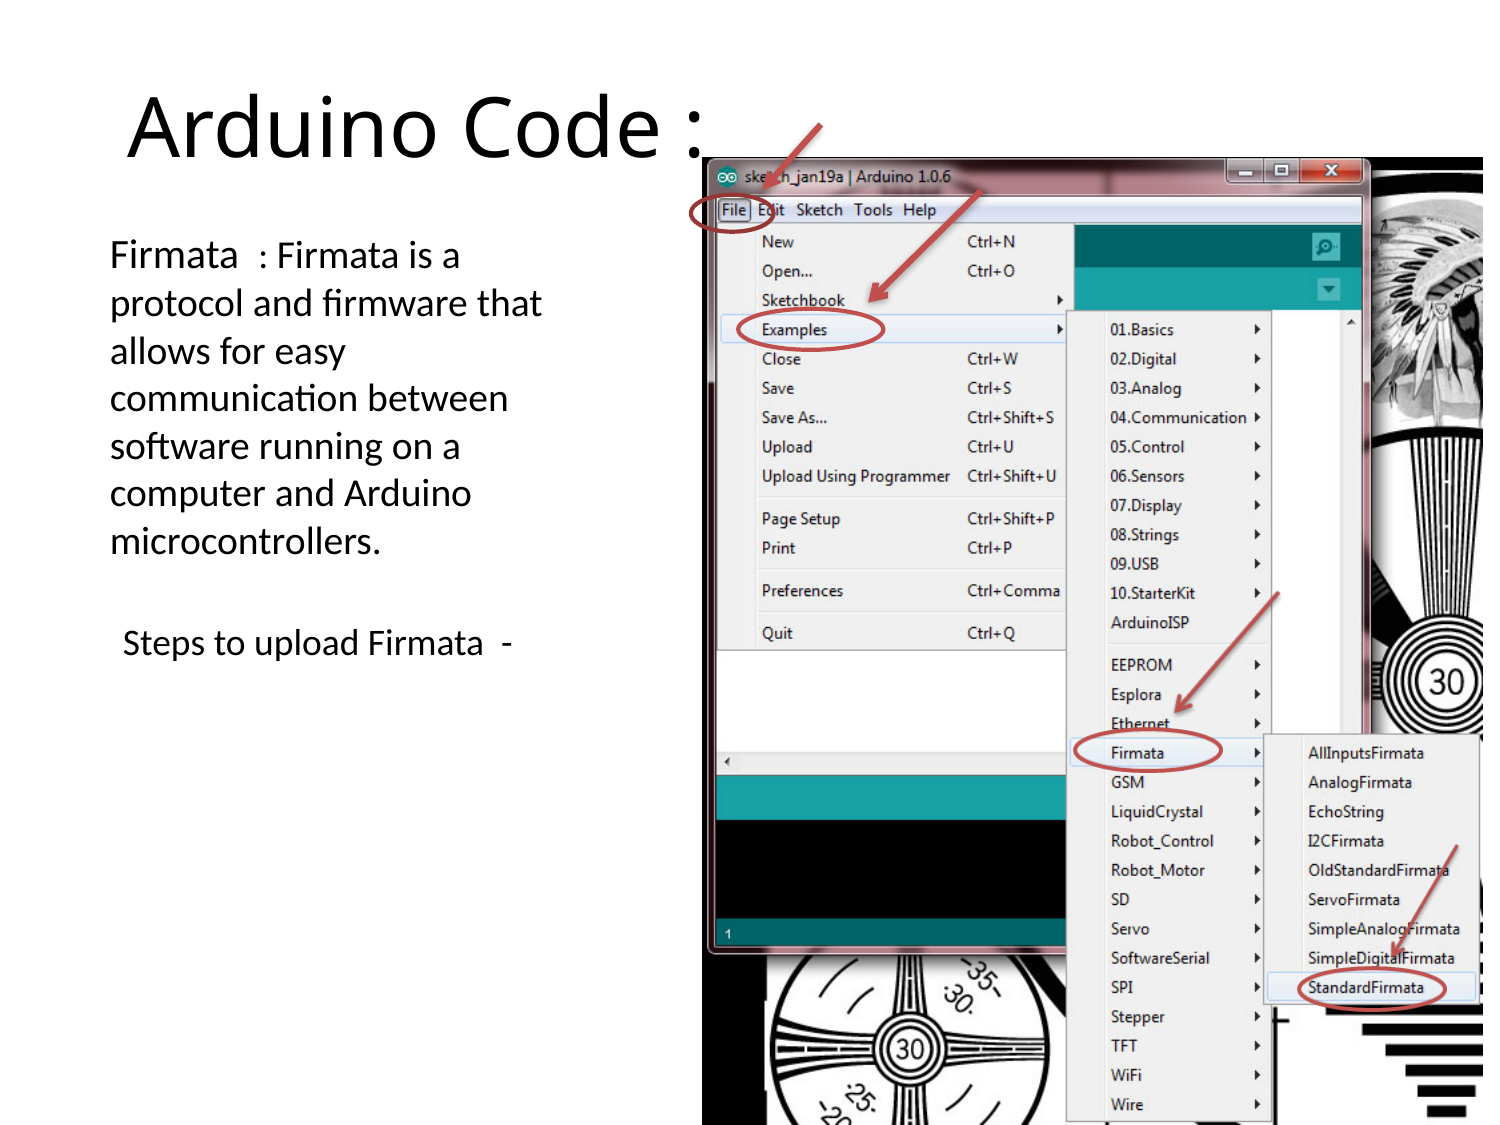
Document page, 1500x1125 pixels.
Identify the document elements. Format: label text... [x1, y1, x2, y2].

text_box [761, 124, 822, 191]
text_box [867, 190, 982, 303]
text_box Steps to upload Firmata - [108, 610, 529, 671]
text_box Arduino Code : [113, 66, 722, 182]
picture [702, 157, 1492, 1125]
text_box [688, 201, 697, 226]
text_box Firmata : Firmata is a protocol and firmware that allows for easy communication between software running on a computer and Arduino microcontrollers. [95, 219, 609, 570]
